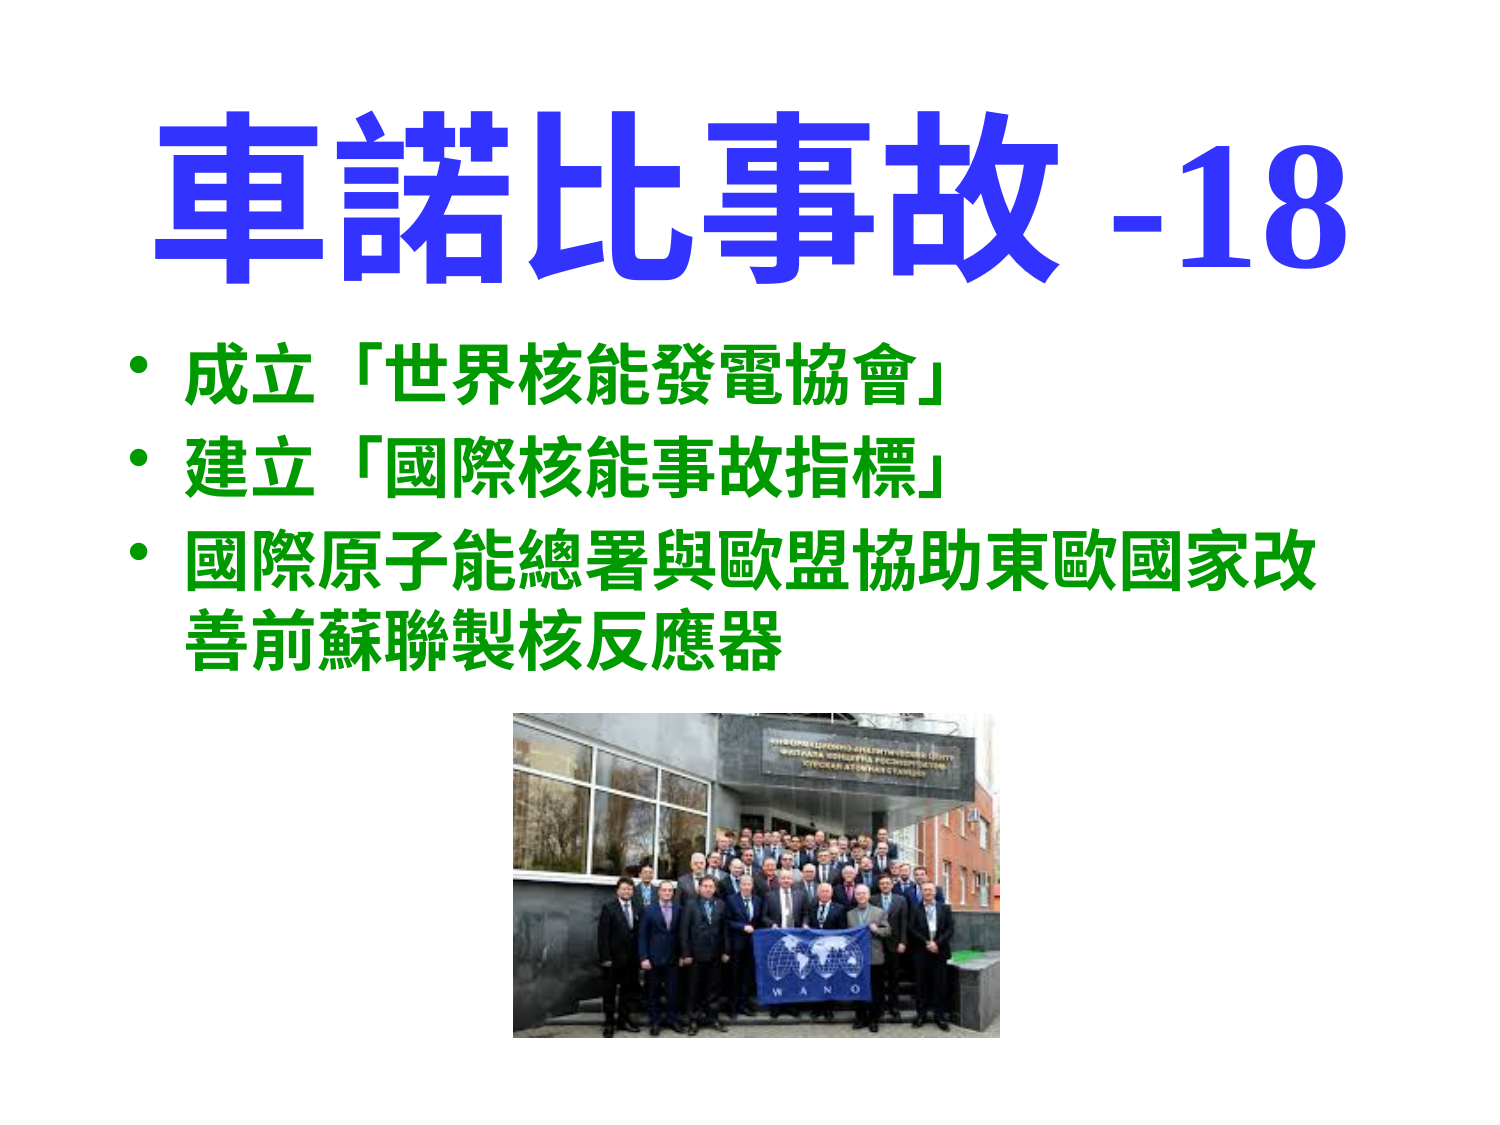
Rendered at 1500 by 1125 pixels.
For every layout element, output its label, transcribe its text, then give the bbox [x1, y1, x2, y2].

list 成立「世界核能發電協會」 建立「國際核能事故指標」 國際原子能總署與歐盟協助東歐國家改善前蘇聯製核反應器 [112, 324, 1388, 1000]
picture [513, 713, 1001, 1038]
title 車諾比事故-18 [112, 99, 1388, 288]
